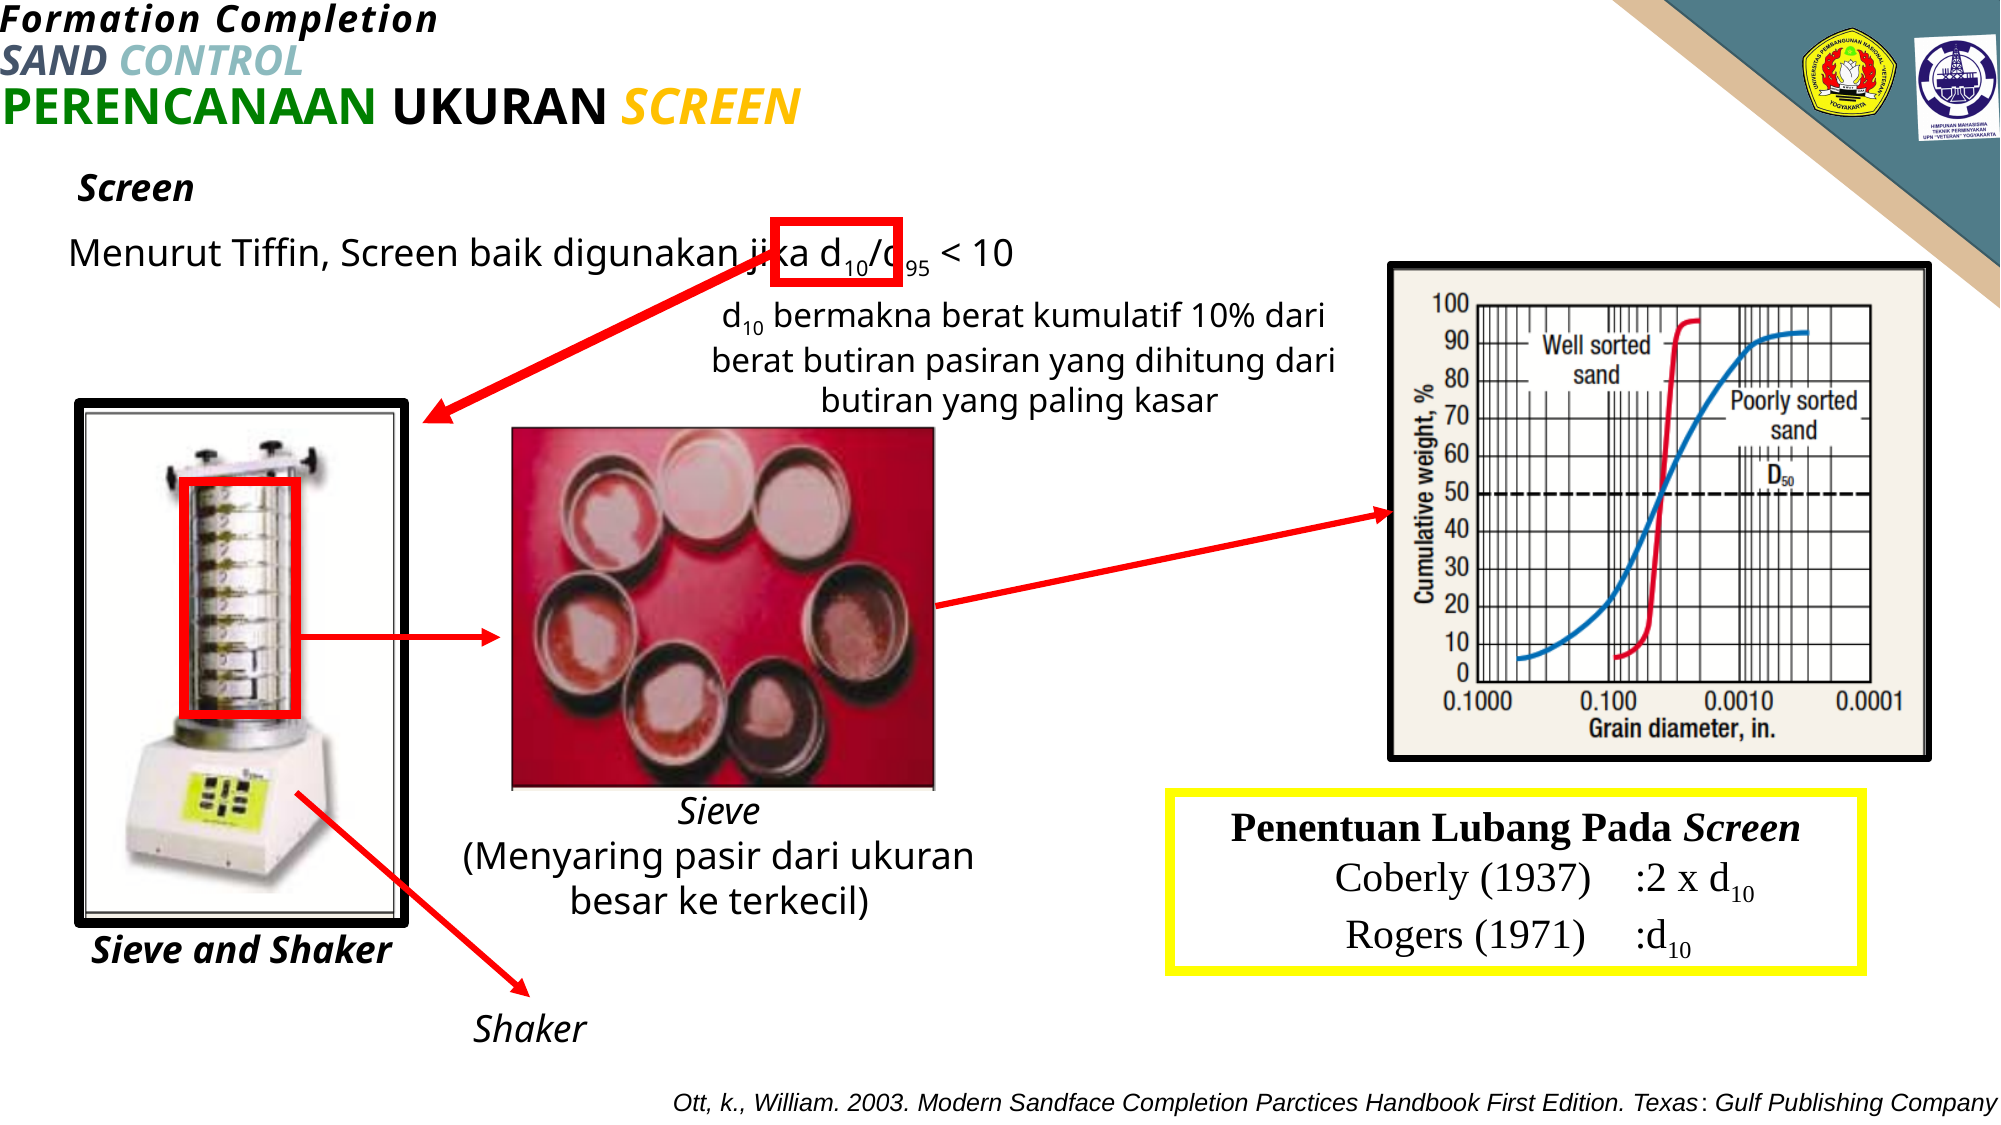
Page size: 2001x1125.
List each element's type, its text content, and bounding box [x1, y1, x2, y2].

text_box Shaker [458, 997, 602, 1057]
text_box d10 bermakna berat kumulatif 10% dari berat butiran pasiran yang dihitung dari butiran yang paling kasar [775, 286, 1357, 427]
picture [1795, 23, 1899, 121]
text_box [1663, 0, 2000, 268]
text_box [422, 252, 775, 424]
text_box PERENCANAAN UKURAN SCREEN [0, 67, 1516, 142]
text_box Ott, k., William. 2003. Modern Sandface Completion Parctices Handbook First Edition. Texas: Gulf Publishing Company [658, 1079, 2000, 1124]
picture [507, 421, 936, 791]
text_box Menurut Tiffin, Screen baik digunakan jika d10/d95 < 10 [53, 221, 774, 288]
text_box Penentuan Lubang Pada Screen Coberly (1937) :2 x d10 Rogers (1971) :d10 [1169, 791, 1863, 972]
text_box Sieve and Shaker [76, 918, 296, 979]
text_box Screen [62, 156, 211, 217]
text_box SAND CONTROL [0, 26, 1308, 91]
picture [1915, 35, 2000, 141]
text_box Formation Completion [0, 0, 653, 26]
text_box [774, 221, 899, 283]
text_box Menurut Tiffin, Screen baik digunakan jika d10/d95 < 10 [775, 221, 1030, 286]
picture [1393, 267, 1926, 756]
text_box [935, 511, 1394, 607]
text_box Sieve (Menyaring pasir dari ukuran besar ke terkecil) [419, 779, 1019, 930]
picture [83, 407, 400, 919]
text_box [296, 792, 531, 998]
text_box [1612, 0, 2000, 309]
